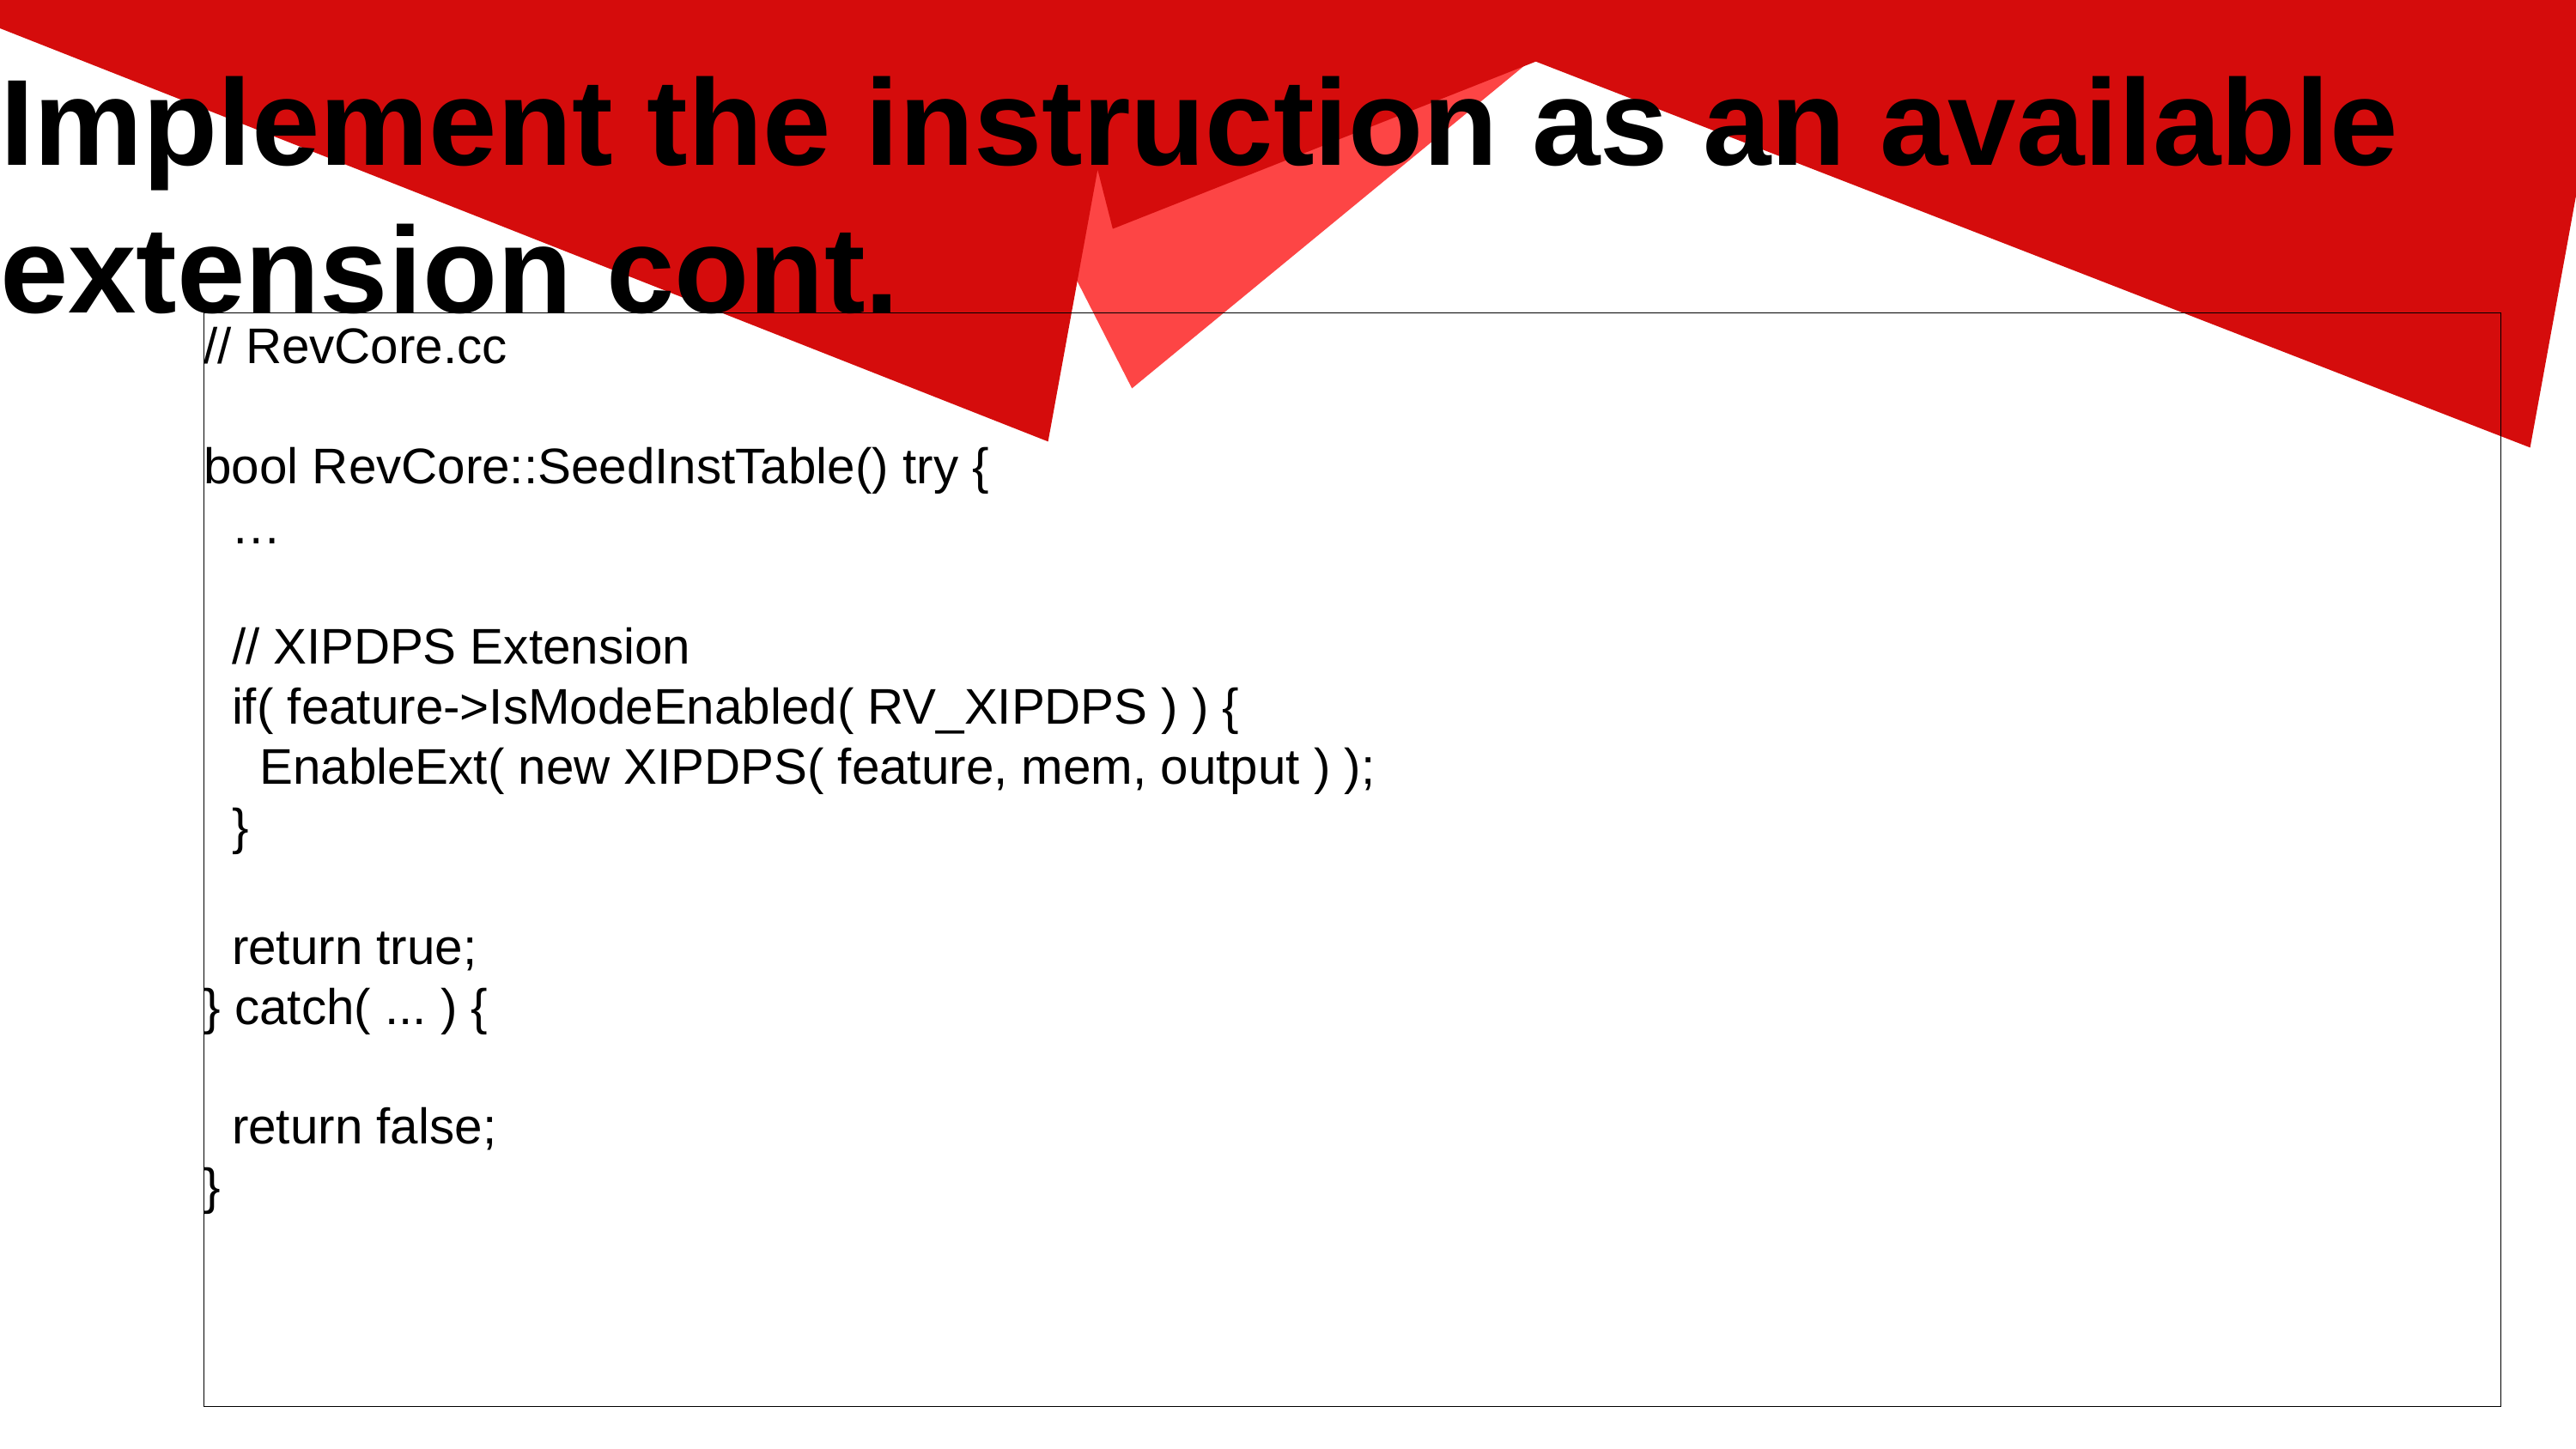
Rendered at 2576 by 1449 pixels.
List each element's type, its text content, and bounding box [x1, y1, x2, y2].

text_box // RevCore.cc bool RevCore::SeedInstTable() try { … // XIPDPS Extension if( feature->IsModeEnabled( RV_XIPDPS ) ) { EnableExt( new XIPDPS( feature, mem, output ) ); } return true; } catch( ... ) { return false; } [204, 312, 2501, 1407]
text_box Implement the instruction as an available extension cont. [0, 43, 2576, 337]
